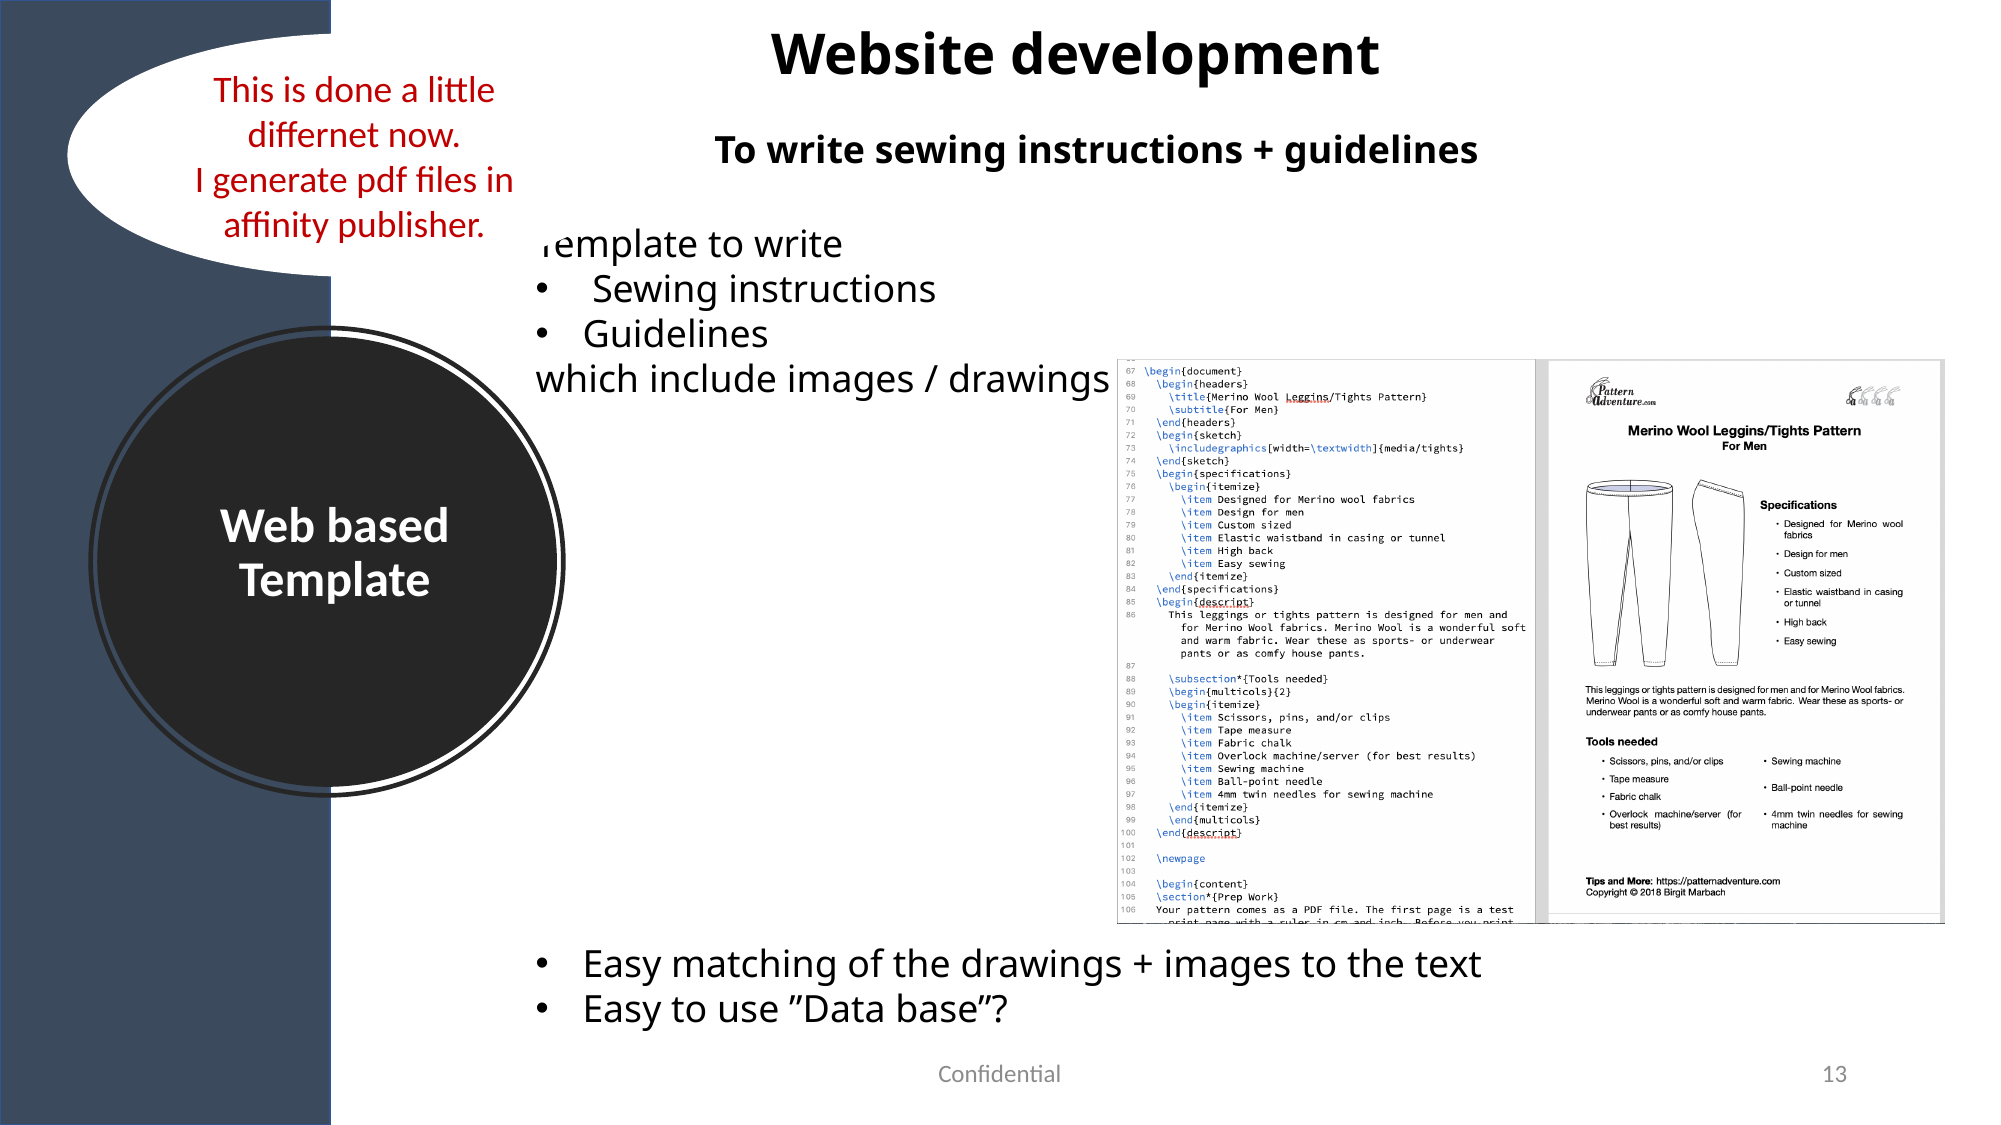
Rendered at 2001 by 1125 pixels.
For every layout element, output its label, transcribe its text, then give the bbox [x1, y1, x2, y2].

footer Confidential [662, 1042, 1338, 1103]
text_box To write sewing instructions + guidelines [699, 118, 1495, 179]
text_box Template to write Sewing instructions Guidelines which include images / drawings Easy matching of the drawings + images to the text Easy to use ”Data base”? [520, 212, 1498, 1038]
text_box [0, 0, 331, 1125]
picture [1117, 359, 1945, 924]
text_box This is done a little differnet now. I generate pdf files in affinity publisher. [67, 33, 642, 277]
slide_number 13 [1412, 1042, 1863, 1103]
text_box [89, 326, 520, 797]
text_box Website development [756, 10, 1396, 93]
text_box Web based Template [187, 491, 483, 615]
